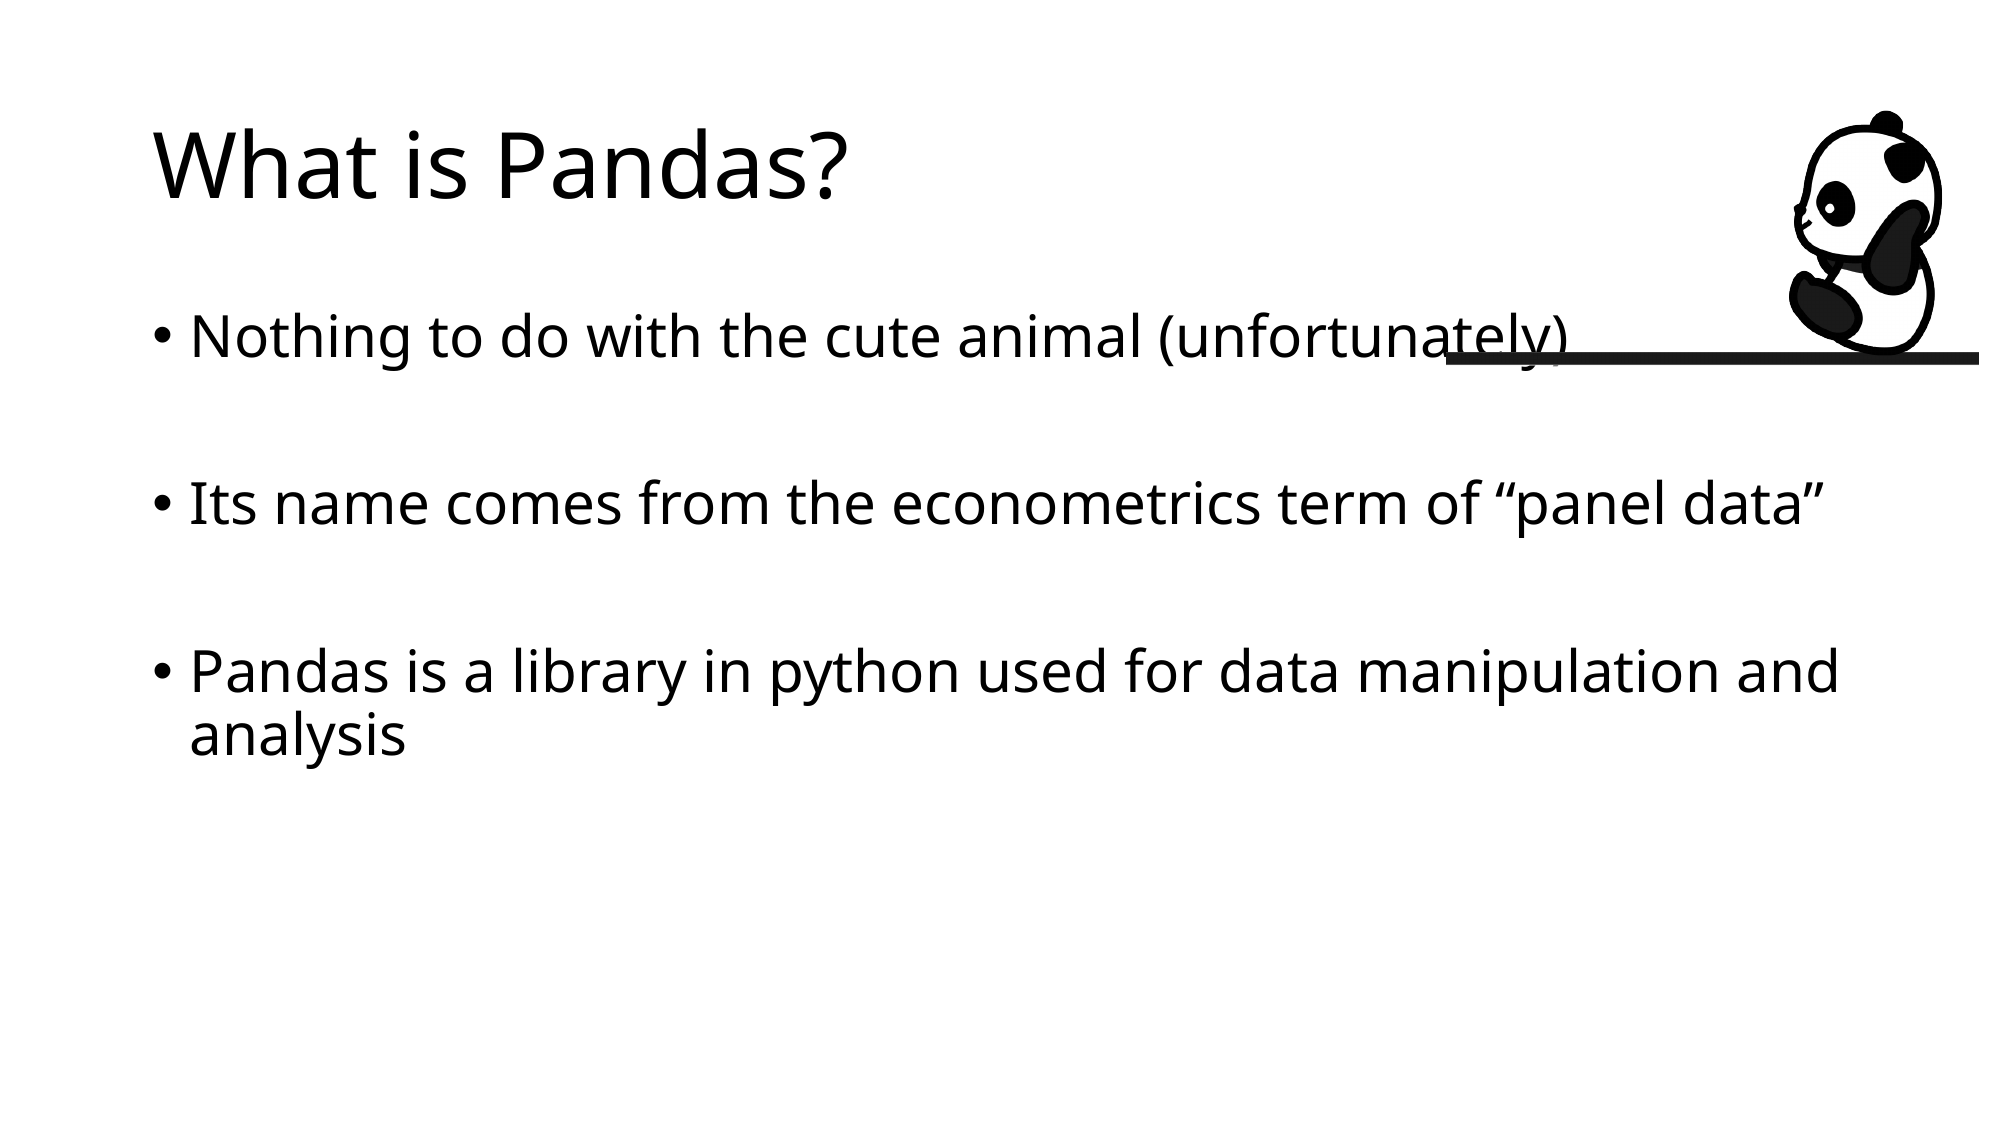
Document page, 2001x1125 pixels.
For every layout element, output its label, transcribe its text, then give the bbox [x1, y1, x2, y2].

picture [1446, 0, 1979, 470]
list Nothing to do with the cute animal (unfortunately) Its name comes from the econometrics term of “panel data” Pandas is a library in python used for data manipulation and analysis [137, 299, 1863, 1014]
title What is Pandas? [137, 59, 1446, 278]
